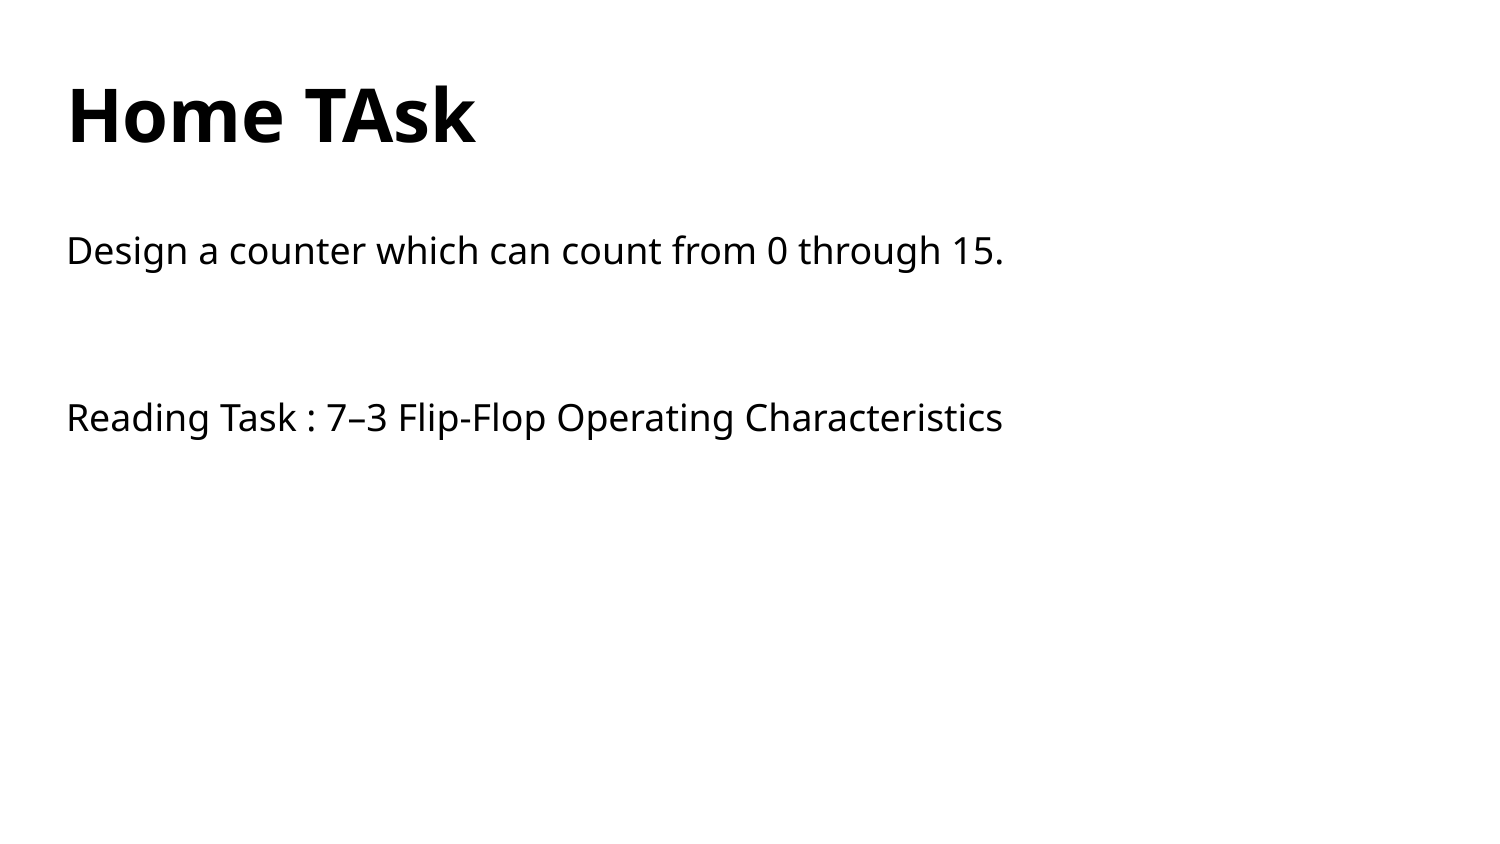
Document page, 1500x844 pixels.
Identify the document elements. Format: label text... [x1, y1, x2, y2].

list Design a counter which can count from 0 through 15. Reading Task : 7–3 Flip-Flop Operating Characteristics [51, 201, 1449, 750]
title Home TAsk [51, 48, 1449, 180]
